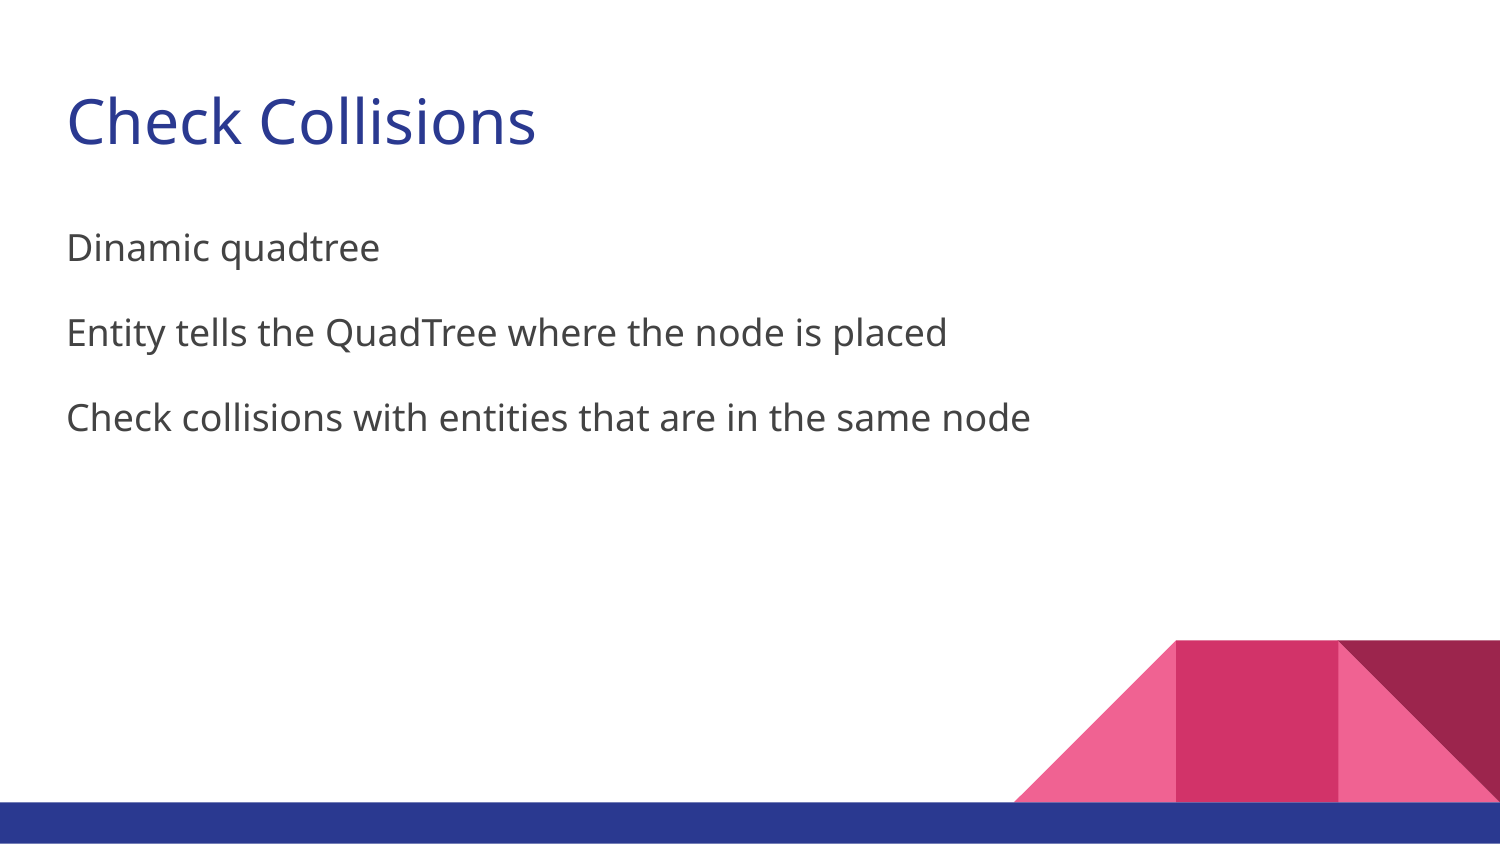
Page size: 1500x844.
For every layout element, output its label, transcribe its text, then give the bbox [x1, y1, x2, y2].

list Dinamic quadtree Entity tells the QuadTree where the node is placed Check collisions with entities that are in the same node [51, 201, 1449, 750]
title Check Collisions [51, 67, 1449, 167]
